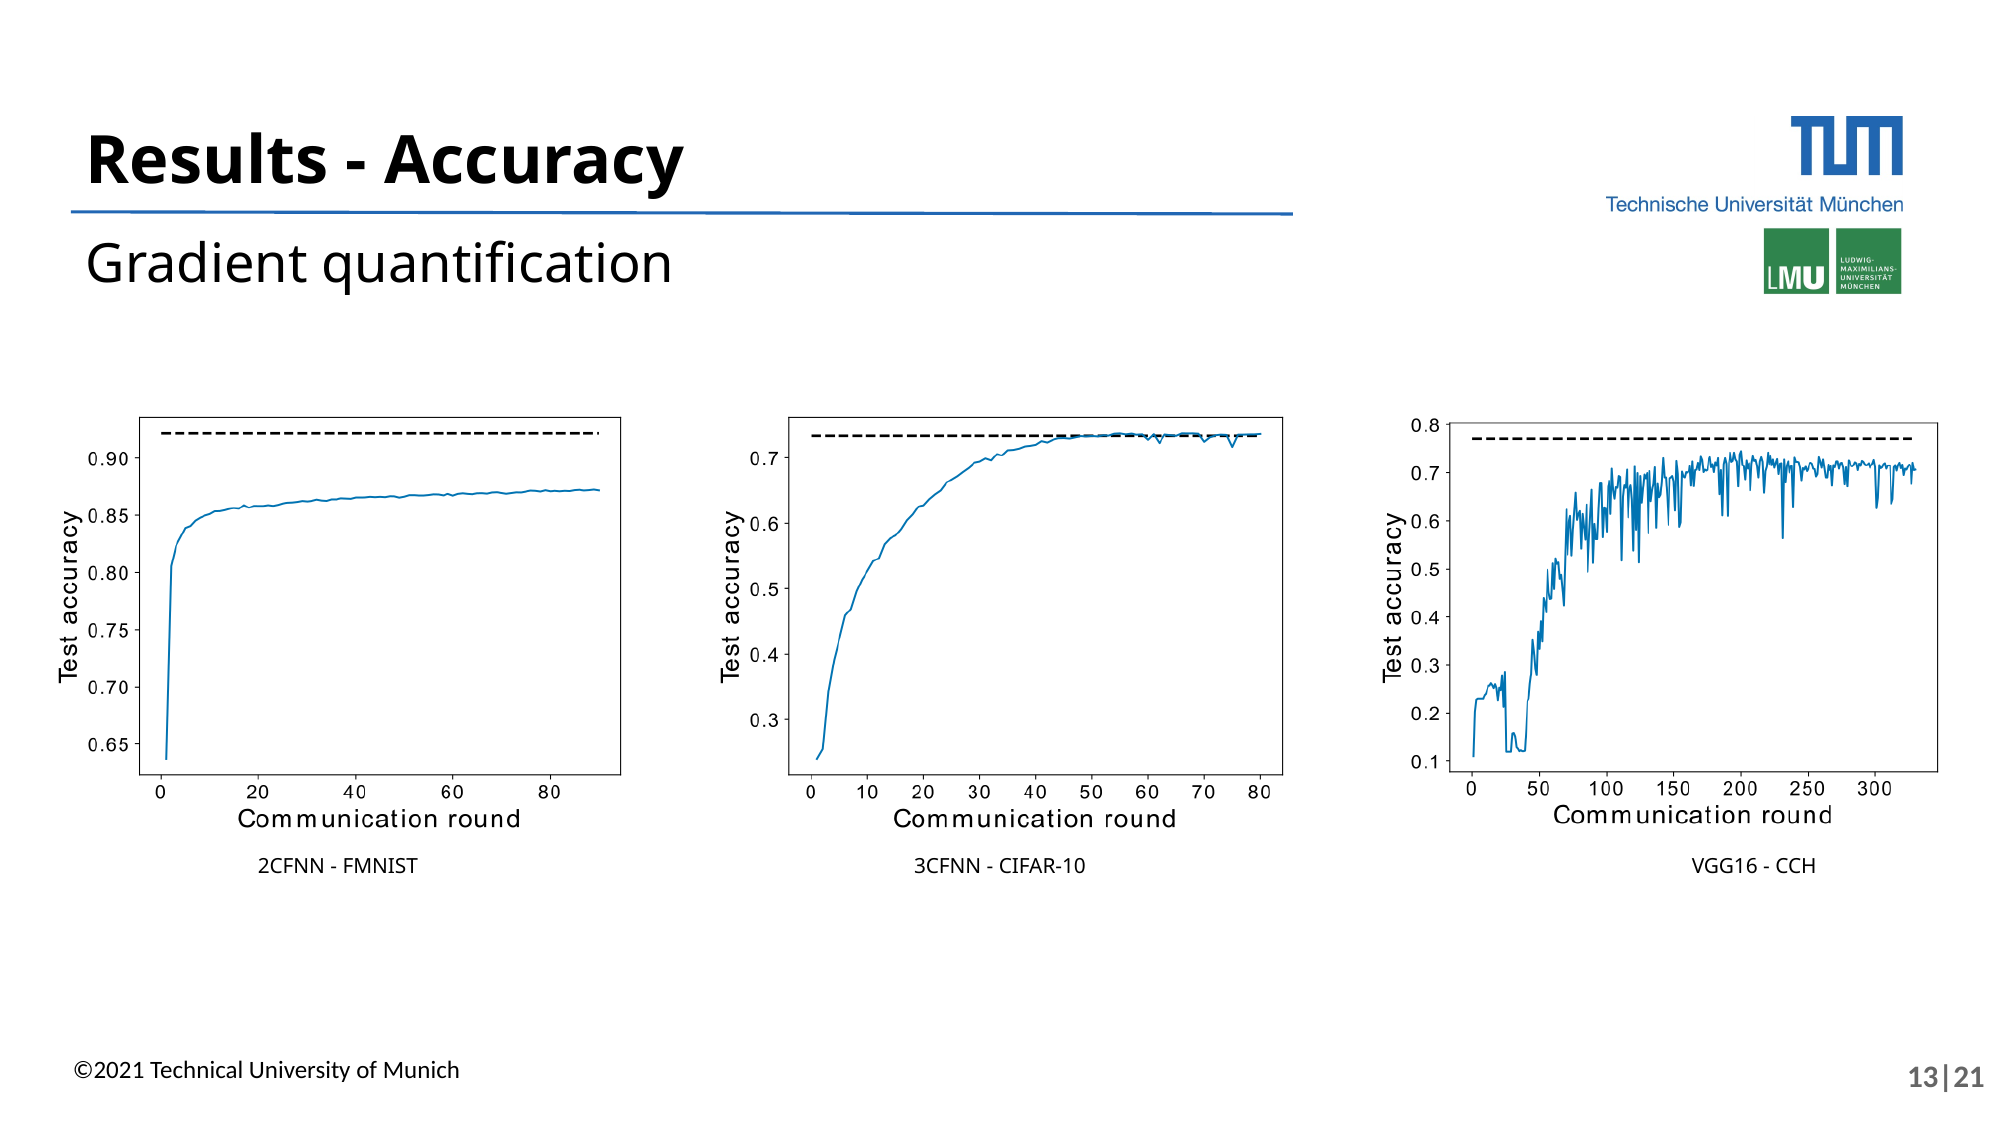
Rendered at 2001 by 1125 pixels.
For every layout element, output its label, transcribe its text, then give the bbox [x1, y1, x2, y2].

picture [704, 403, 1296, 847]
text_box 3CFNN - CIFAR-10 [851, 855, 1148, 891]
picture [1763, 227, 1903, 295]
text_box Gradient quantification [70, 222, 694, 309]
text_box ©2021 Technical University of Munich [57, 1045, 480, 1092]
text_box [70, 211, 1294, 215]
text_box 13|21 [1791, 1041, 2000, 1125]
text_box VGG16 - CCH [1606, 855, 1903, 891]
picture [1605, 116, 1903, 212]
picture [1366, 403, 1958, 847]
text_box 2CFNN - FMNIST [189, 855, 486, 891]
title Results - Accuracy [70, 116, 1327, 206]
picture [42, 403, 634, 847]
